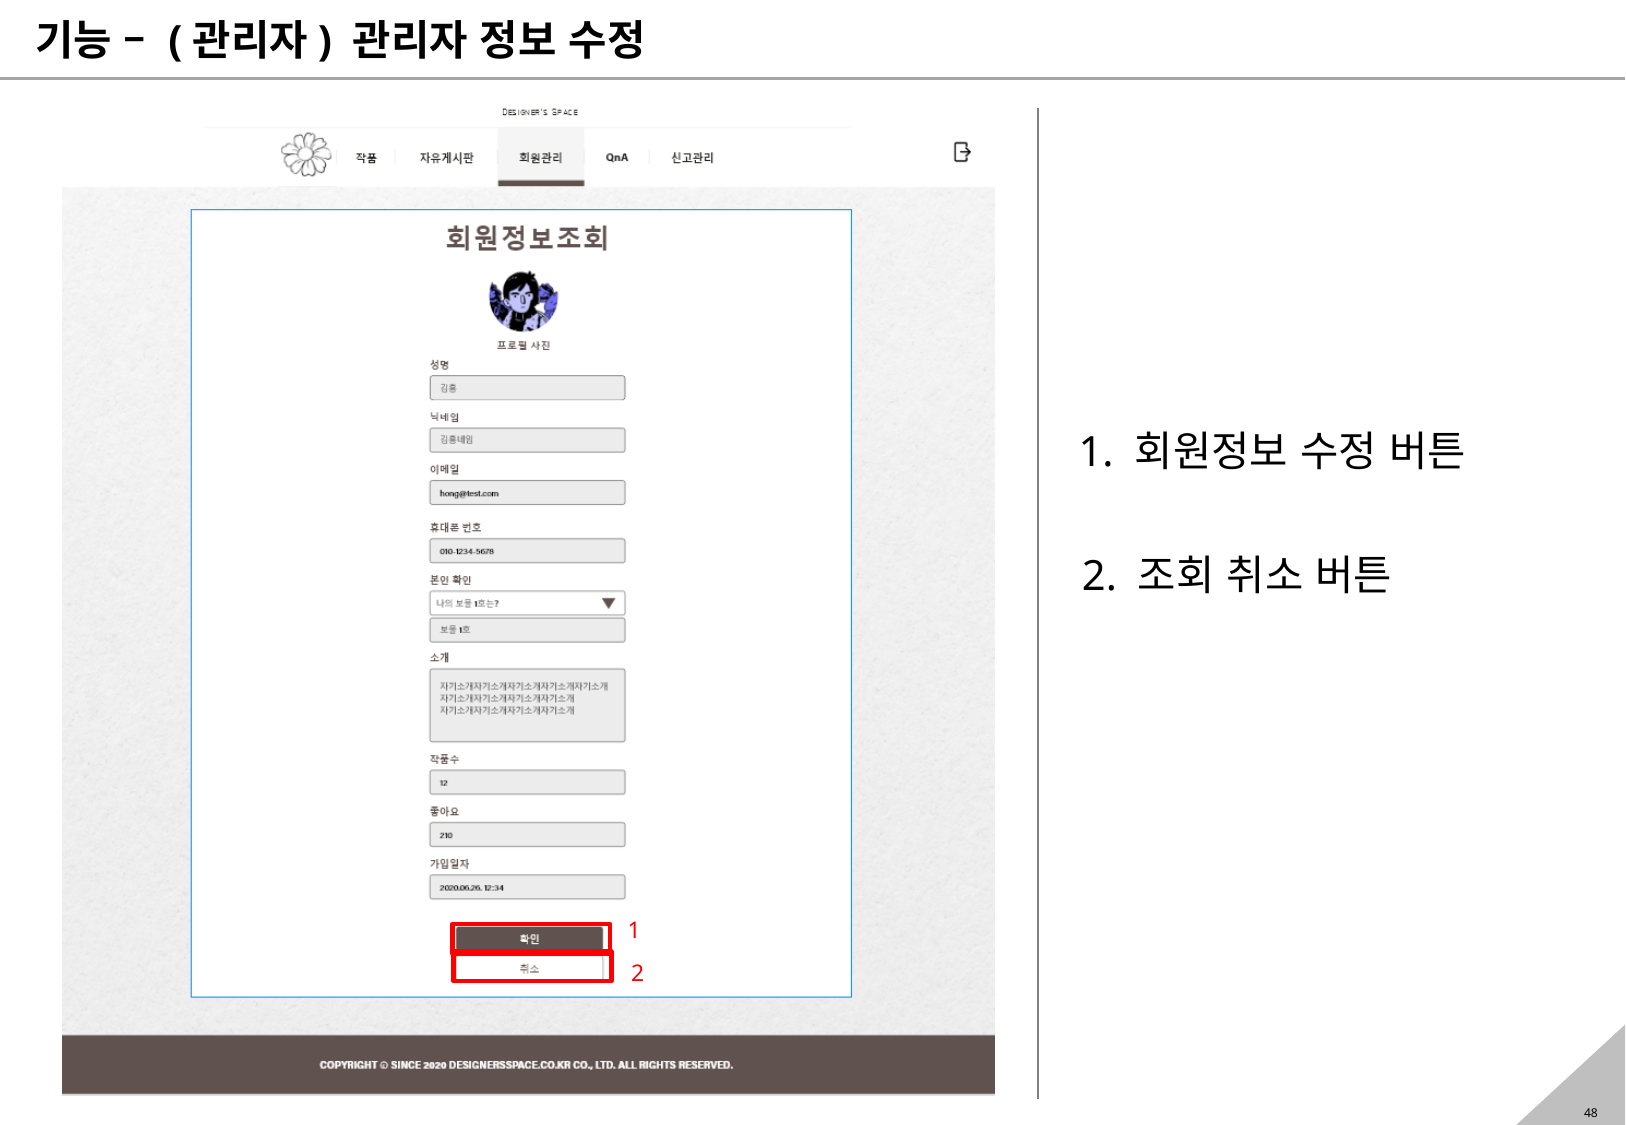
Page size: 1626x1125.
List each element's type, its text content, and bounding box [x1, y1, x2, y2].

text_box 1. 회원정보 수정 버튼 [1064, 417, 1608, 483]
text_box 기능 – (관리자) 관리자 정보 수정 [21, 6, 1037, 72]
picture [61, 101, 996, 1097]
text_box 2. 조회 취소 버튼 [1067, 541, 1608, 606]
